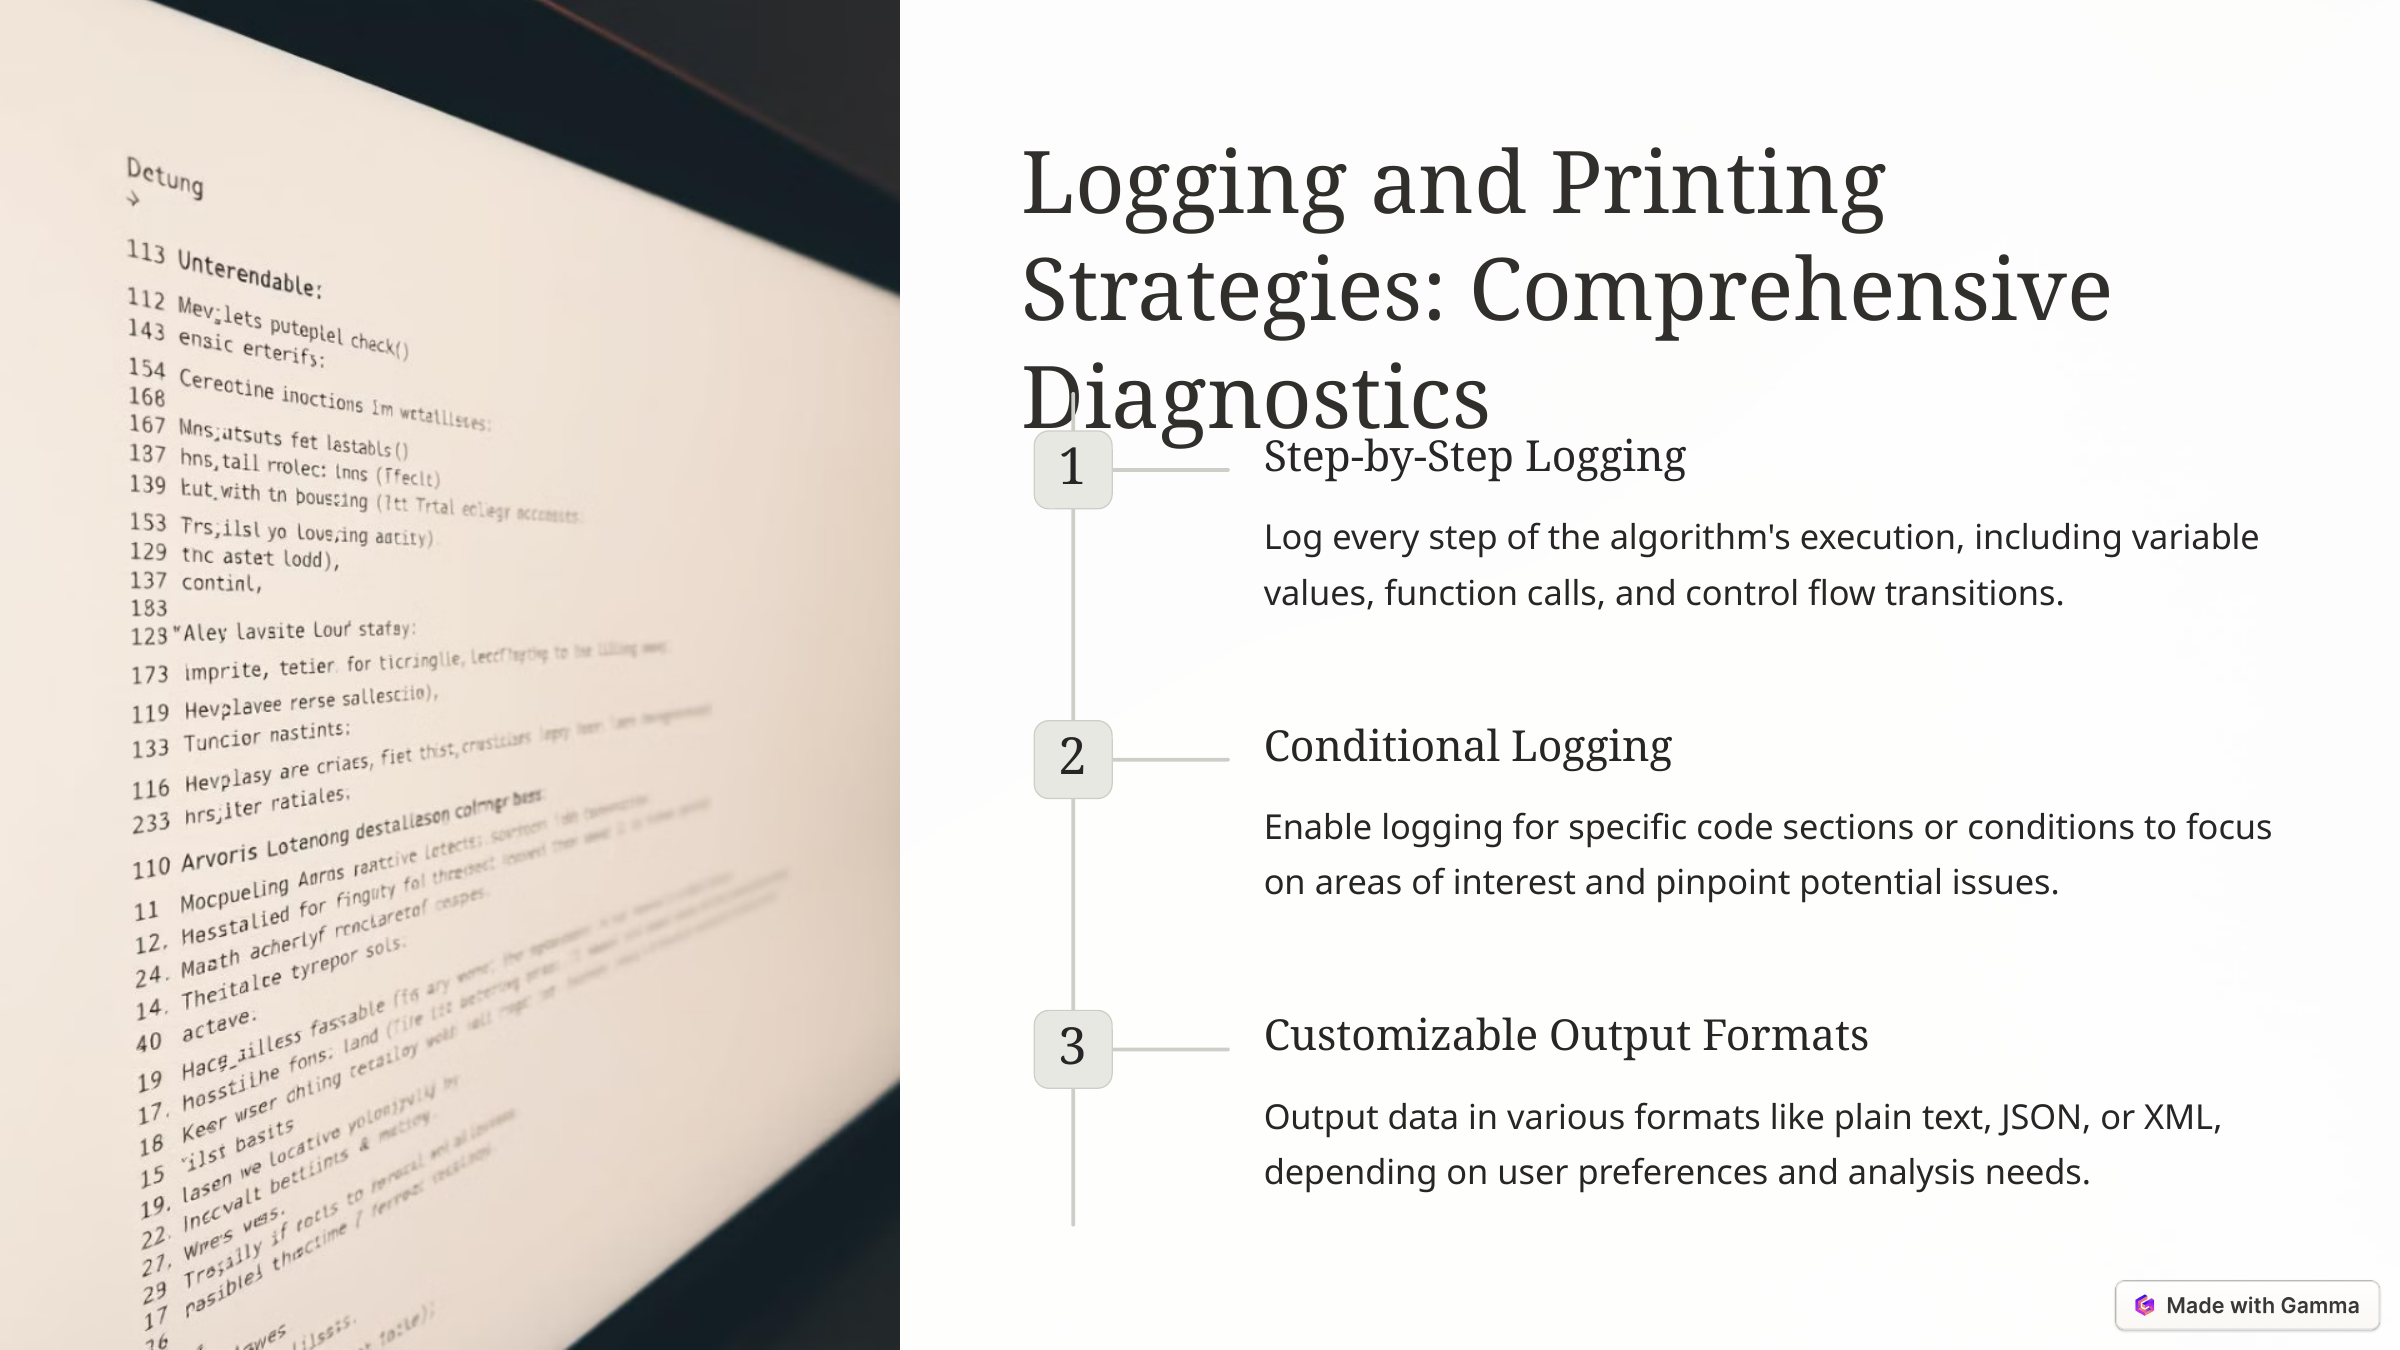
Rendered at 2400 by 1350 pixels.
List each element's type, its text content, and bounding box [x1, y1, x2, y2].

text_box Output data in various formats like plain text, JSON, or XML, depending on user preferences and analysis needs. [1263, 1081, 2279, 1192]
text_box [1071, 1089, 1076, 1227]
text_box 1 [1062, 443, 1085, 496]
text_box 2 [1058, 733, 1088, 786]
picture [0, 0, 900, 1350]
text_box 3 [1058, 1023, 1088, 1076]
text_box [1113, 468, 1230, 472]
text_box [1034, 720, 1113, 799]
text_box Customizable Output Formats [1263, 1006, 1842, 1061]
text_box [1034, 1010, 1113, 1089]
text_box Log every step of the algorithm's execution, including variable values, function calls, and control flow transitions. [1263, 501, 2279, 613]
text_box [1071, 392, 1076, 430]
text_box Conditional Logging [1263, 716, 1697, 771]
text_box [1071, 509, 1076, 720]
text_box [1113, 1047, 1230, 1052]
text_box Logging and Printing Strategies: Comprehensive Diagnostics [1021, 123, 2279, 340]
picture [2106, 1271, 2389, 1339]
text_box [1113, 757, 1230, 762]
text_box [1034, 430, 1113, 509]
text_box [1071, 799, 1076, 1010]
text_box Enable logging for specific code sections or conditions to focus on areas of interest and pinpoint potential issues. [1263, 791, 2279, 903]
text_box Step-by-Step Logging [1263, 426, 1697, 481]
